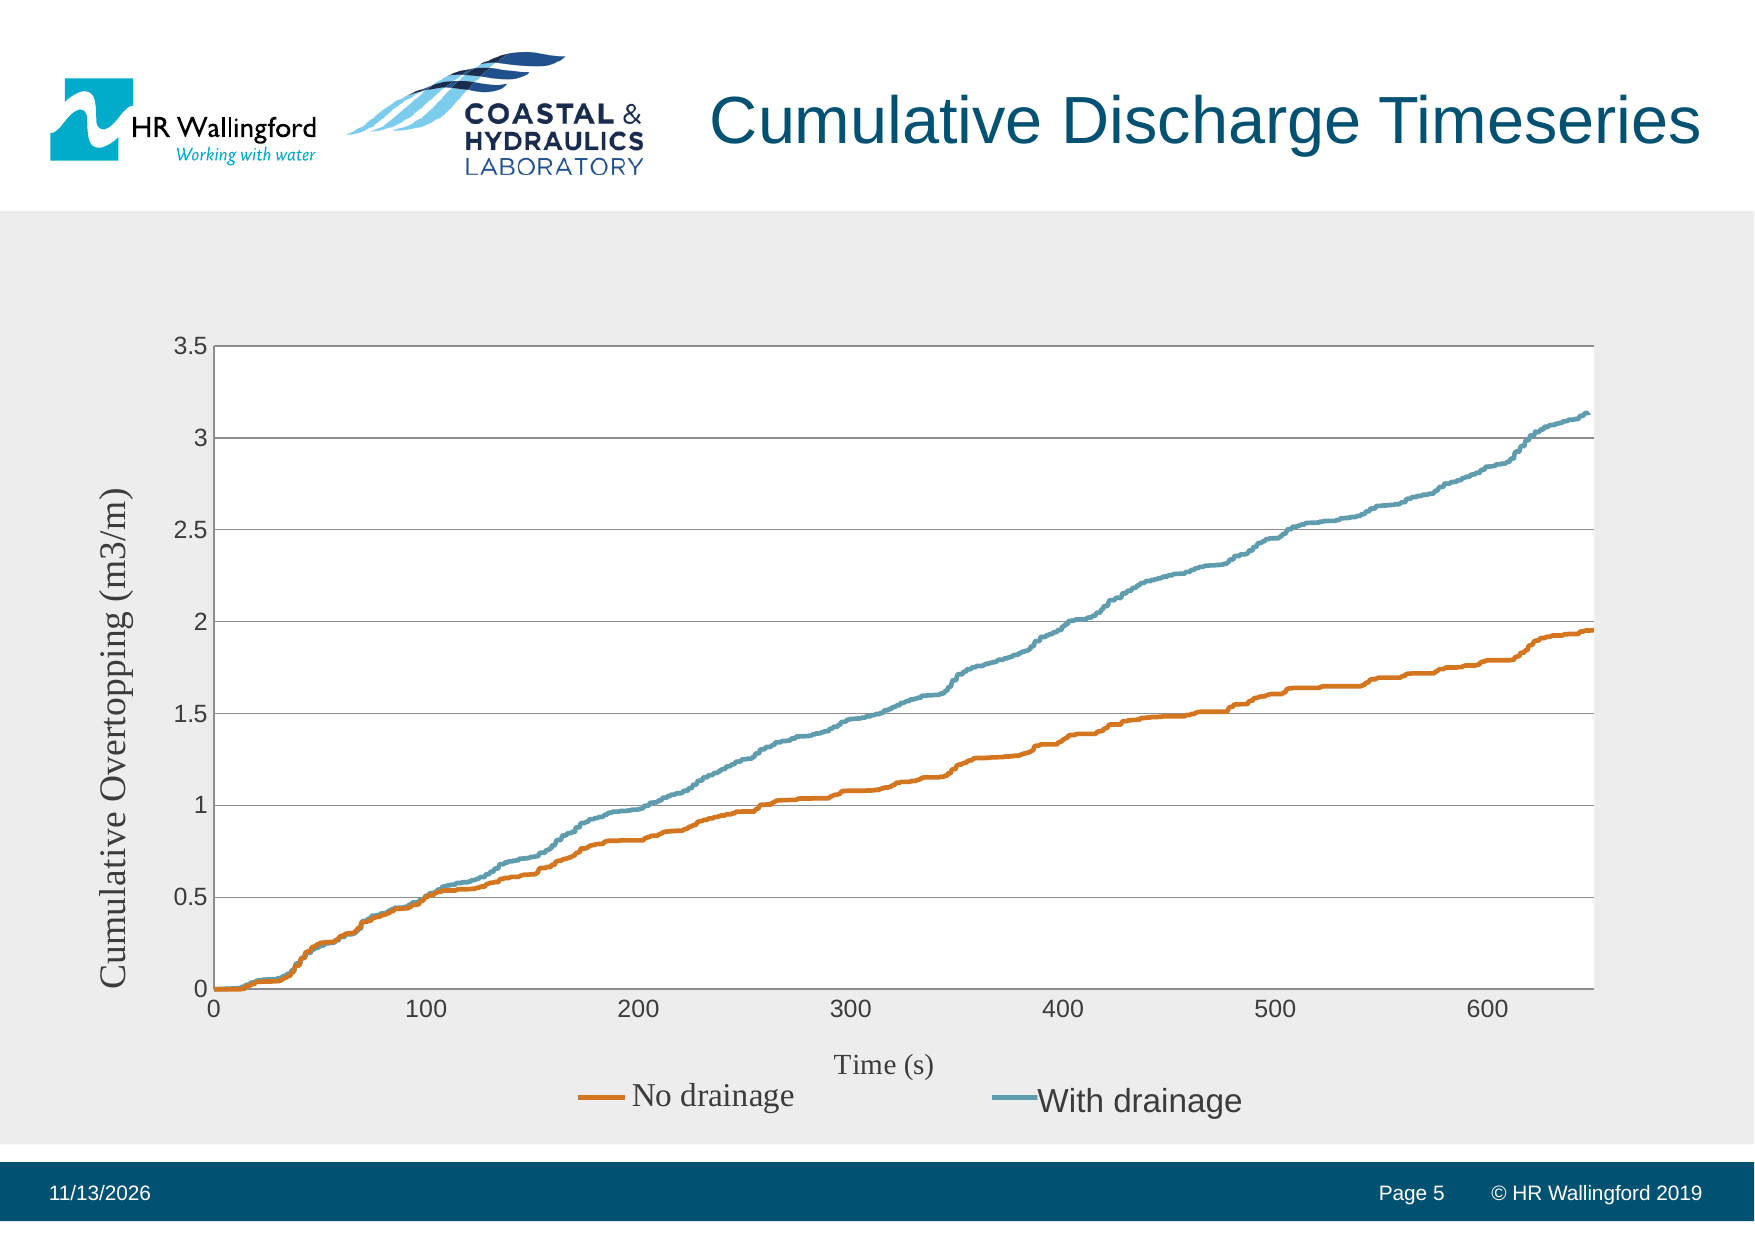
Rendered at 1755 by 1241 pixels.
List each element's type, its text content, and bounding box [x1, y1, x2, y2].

picture [346, 51, 644, 176]
slide_number 5 [1352, 1183, 1471, 1222]
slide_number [48, 1162, 286, 1222]
title Cumulative Discharge Timeseries [332, 51, 1703, 193]
chart [61, 294, 1641, 1177]
